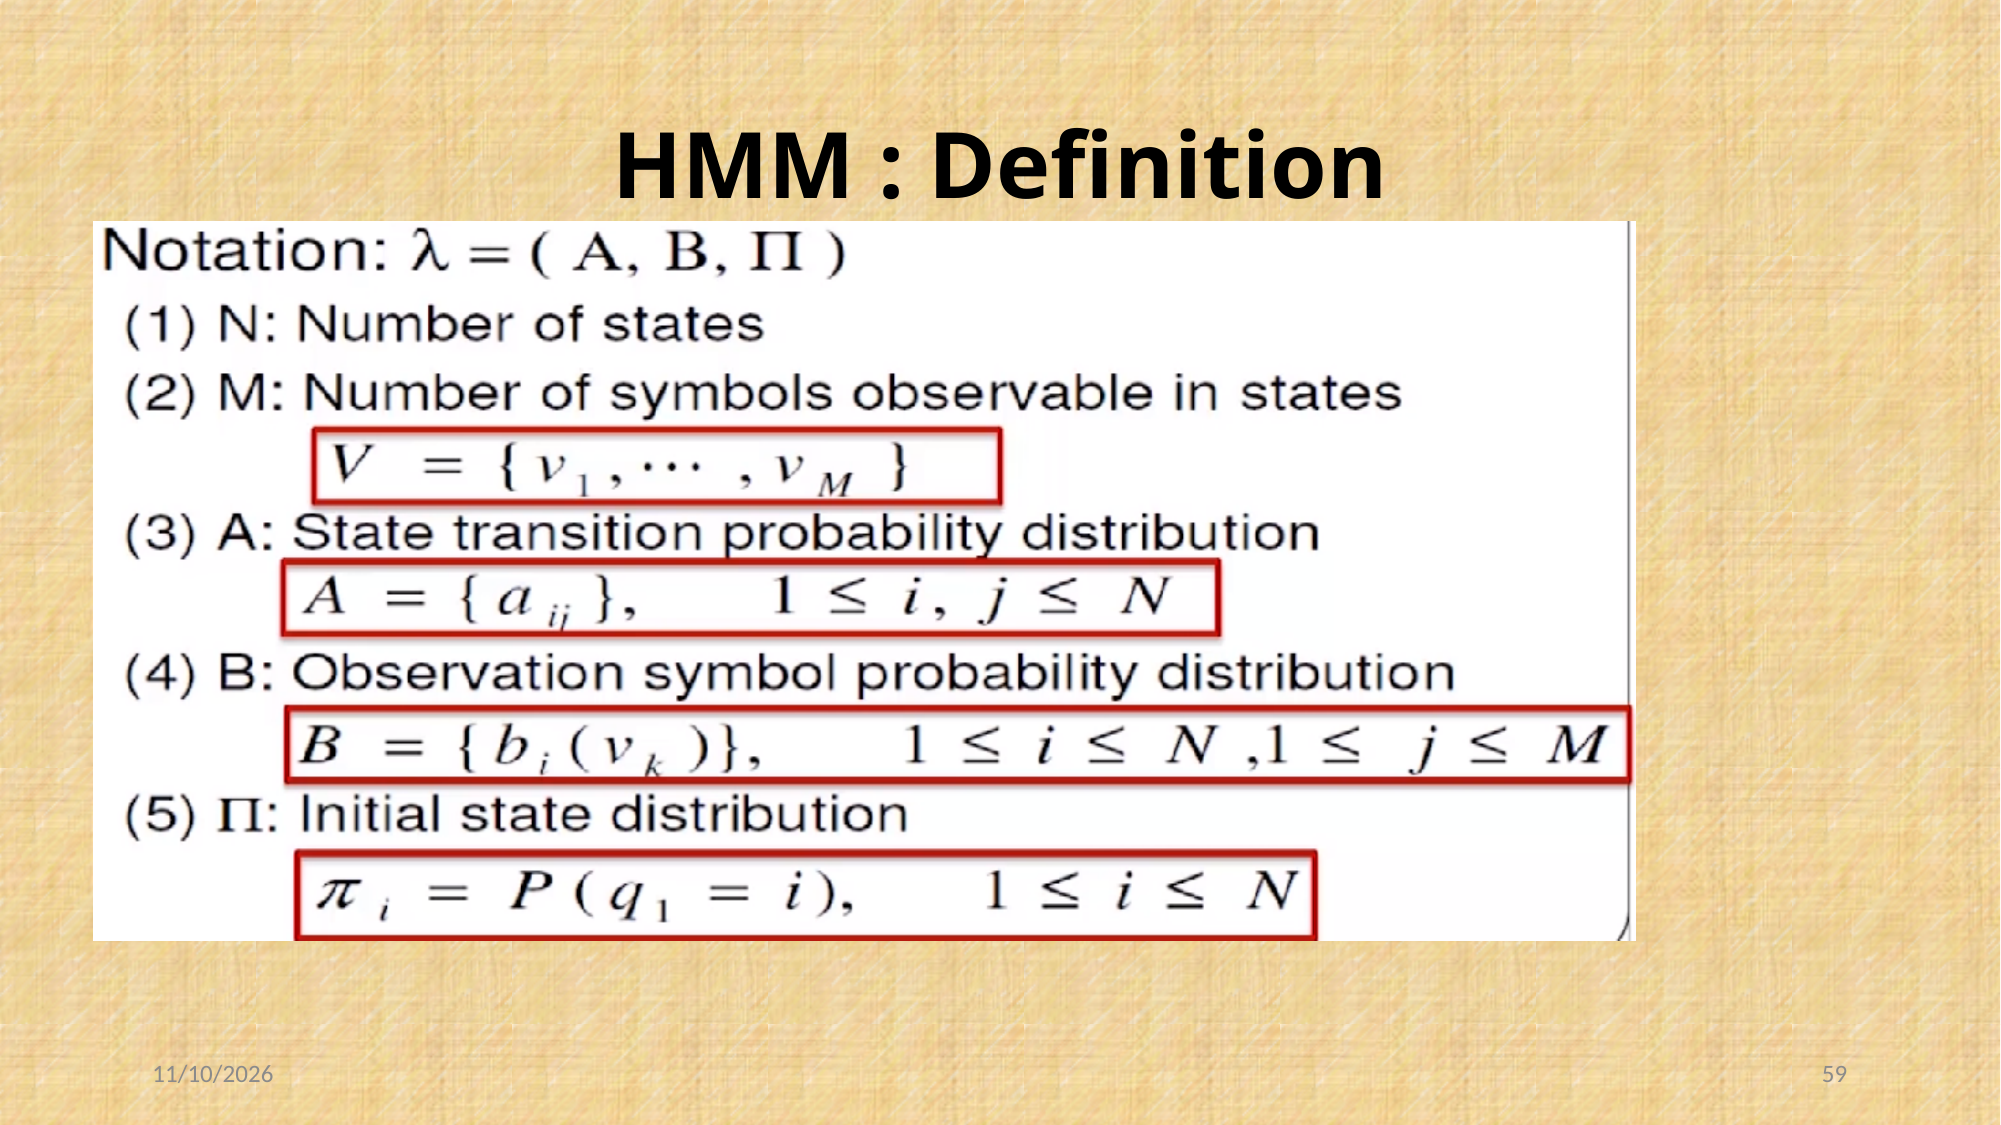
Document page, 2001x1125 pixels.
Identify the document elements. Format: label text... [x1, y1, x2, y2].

slide_number 59 [1412, 1042, 1863, 1103]
picture [0, 0, 2001, 1125]
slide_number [137, 1042, 588, 1103]
title HMM : Definition [137, 59, 1863, 278]
